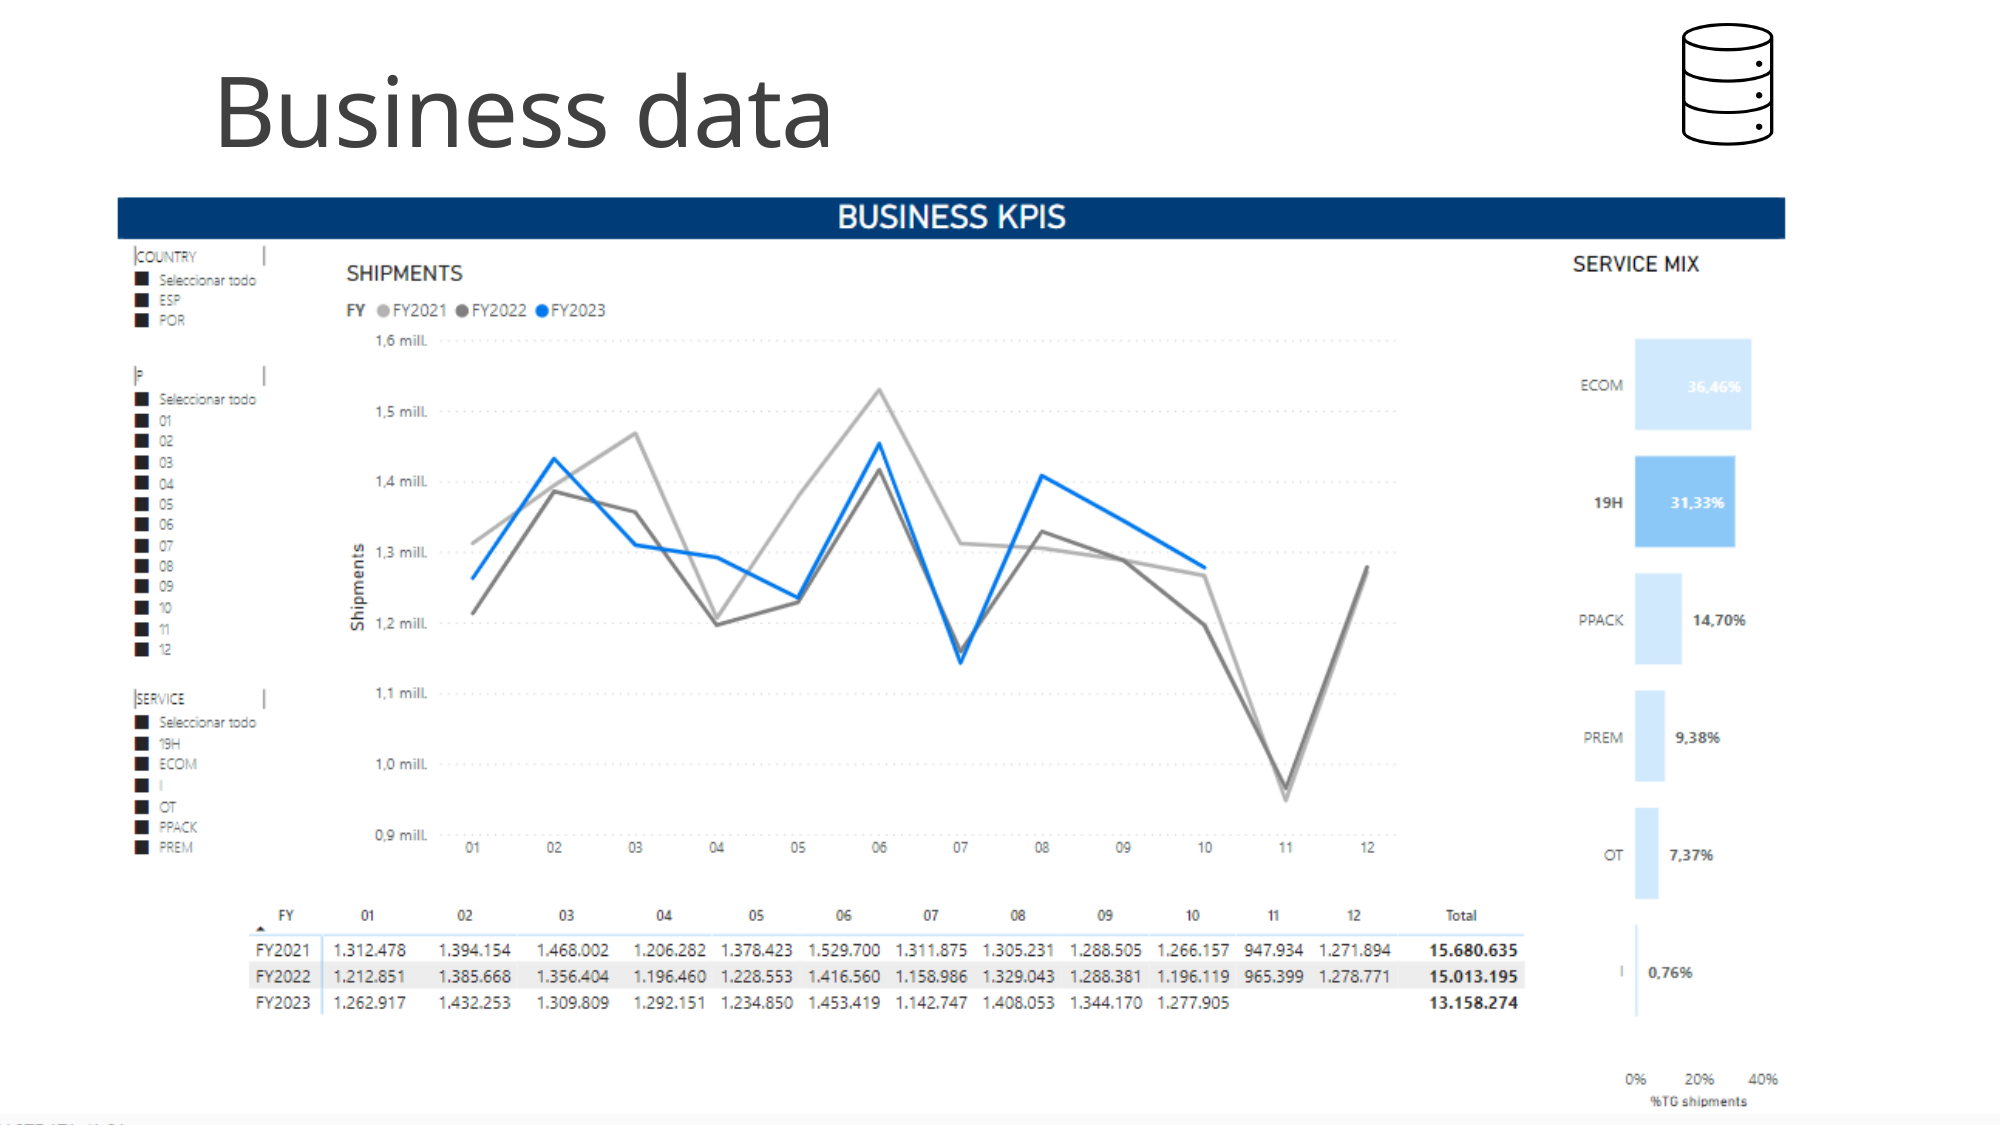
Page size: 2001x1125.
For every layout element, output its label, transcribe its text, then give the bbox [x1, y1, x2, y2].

picture [0, 176, 2000, 1125]
title Business data [197, 47, 1830, 176]
picture [1652, 7, 1804, 159]
